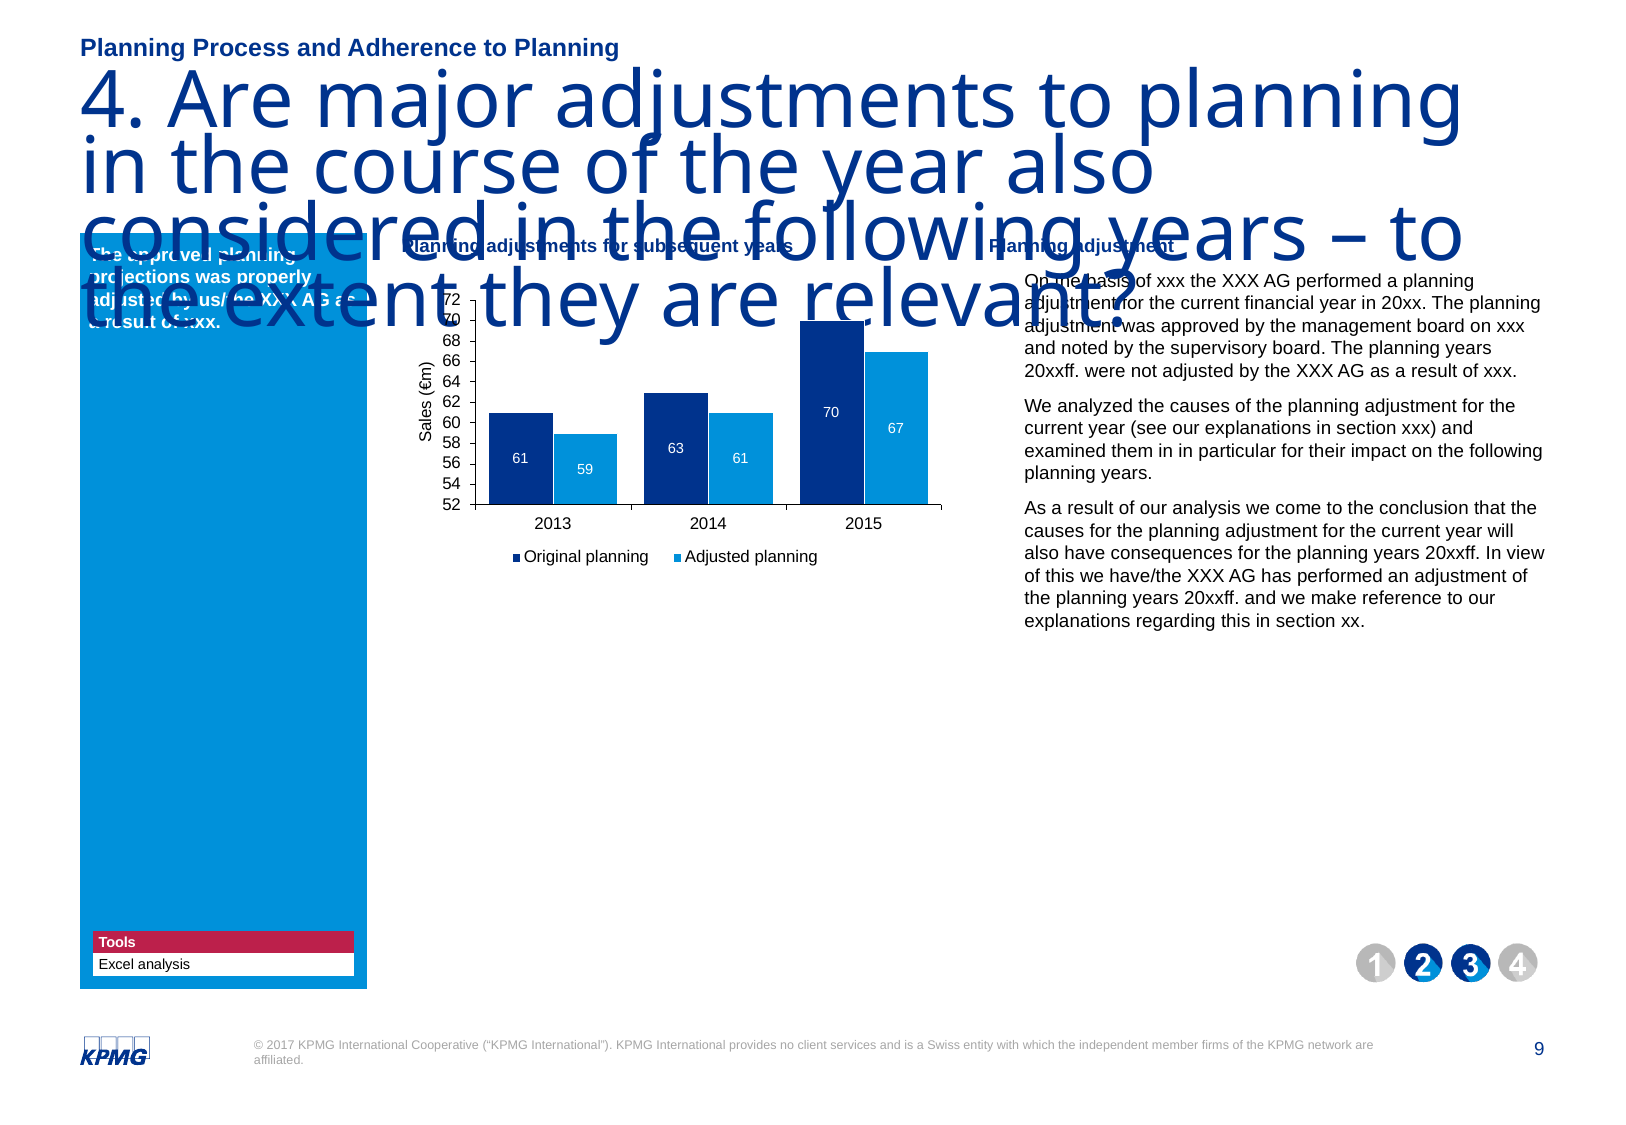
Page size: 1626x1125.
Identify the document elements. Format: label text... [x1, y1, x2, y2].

list Planning adjustment On the basis of xxx the XXX AG performed a planning adjustment for the current financial year in 20xx. The planning adjustment was approved by the management board on xxx and noted by the supervisory board. The planning years 20xxff. were not adjusted by the XXX AG as a result of xxx. We analyzed the causes of the planning adjustment for the current year (see our explanations in section xxx) and examined them in in particular for their impact on the following planning years. As a result of our analysis we come to the conclusion that the causes for the planning adjustment for the current year will also have consequences for the planning years 20xxff. In view of this we have/the XXX AG has performed an adjustment of the planning years 20xxff. and we make reference to our explanations regarding this in section xx. [988, 233, 1547, 989]
list The approved planning projections was properly adjusted by us/the XXX AG as a result of xxx. [80, 233, 367, 989]
title 4. Are major adjustments to planning in the course of the year also considered in the following years – to the extent they are relevant? [80, 74, 1546, 193]
table_header Tools [93, 931, 354, 953]
picture [393, 198, 1123, 652]
picture [1347, 935, 1546, 1002]
list Planning Process and Adherence to Planning [80, 33, 1490, 62]
table_cell Excel analysis [93, 955, 354, 976]
